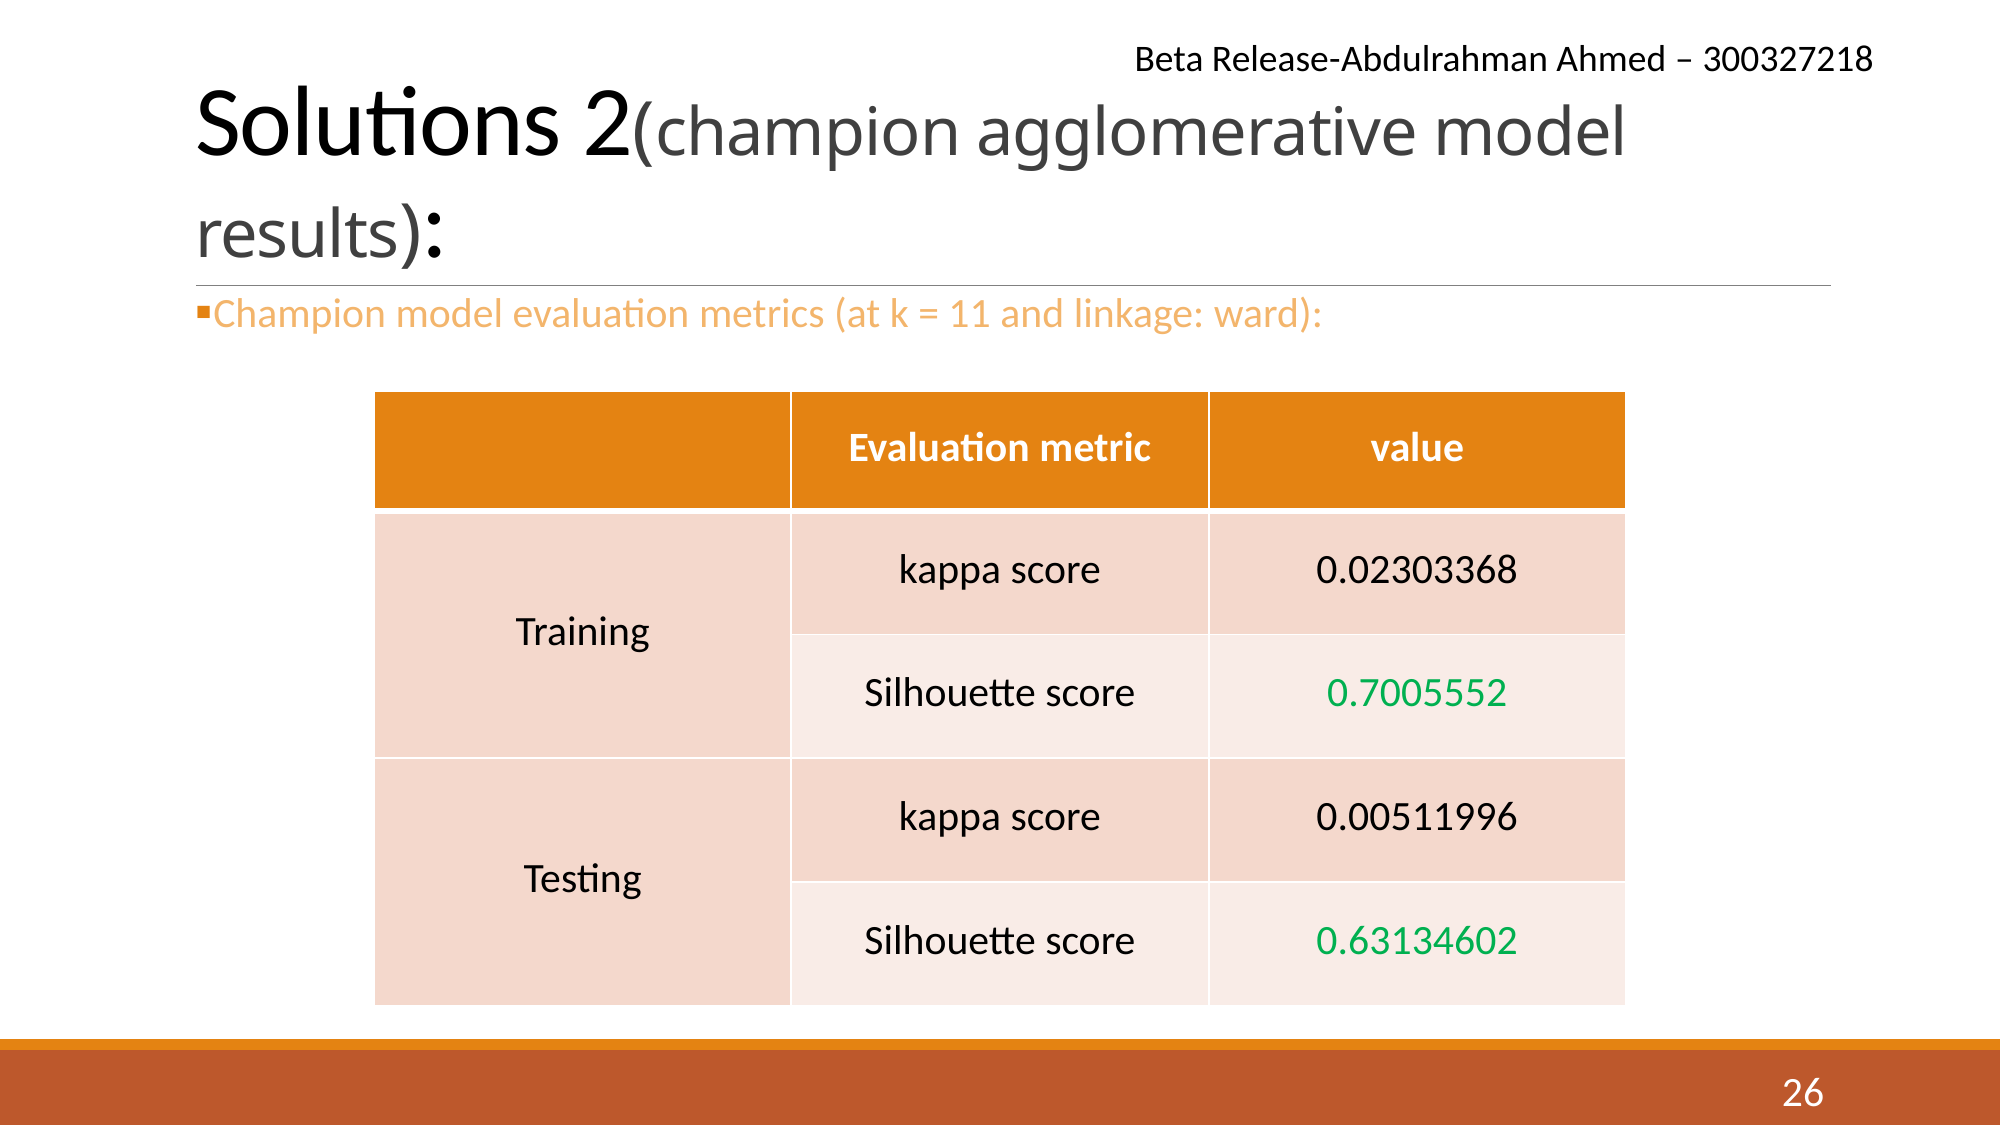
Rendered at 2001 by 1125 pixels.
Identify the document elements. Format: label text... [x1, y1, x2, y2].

table_cell 0.00511996 [1210, 759, 1625, 881]
table_header Evaluation metric [792, 392, 1208, 508]
table_header [375, 392, 790, 508]
table_cell Training [375, 514, 790, 757]
table_cell 0.7005552 [1210, 635, 1625, 757]
table_cell 0.63134602 [1210, 883, 1625, 1005]
table_header value [1210, 392, 1625, 508]
title Solutions 2(champion agglomerative model results): [180, 47, 1830, 285]
table_cell Silhouette score [792, 883, 1208, 1005]
table_cell 0.02303368 [1210, 514, 1625, 634]
slide_number 25 [1624, 1059, 1840, 1120]
table_cell Testing [375, 759, 790, 1005]
table_cell kappa score [792, 759, 1208, 881]
text_box Beta Release-Abdulrahman Ahmed – 300327218 [1119, 26, 1960, 132]
table_cell kappa score [792, 514, 1208, 634]
table_cell Silhouette score [792, 635, 1208, 757]
text_box Champion model evaluation metrics (at k = 11 and linkage: ward): [194, 280, 1364, 391]
